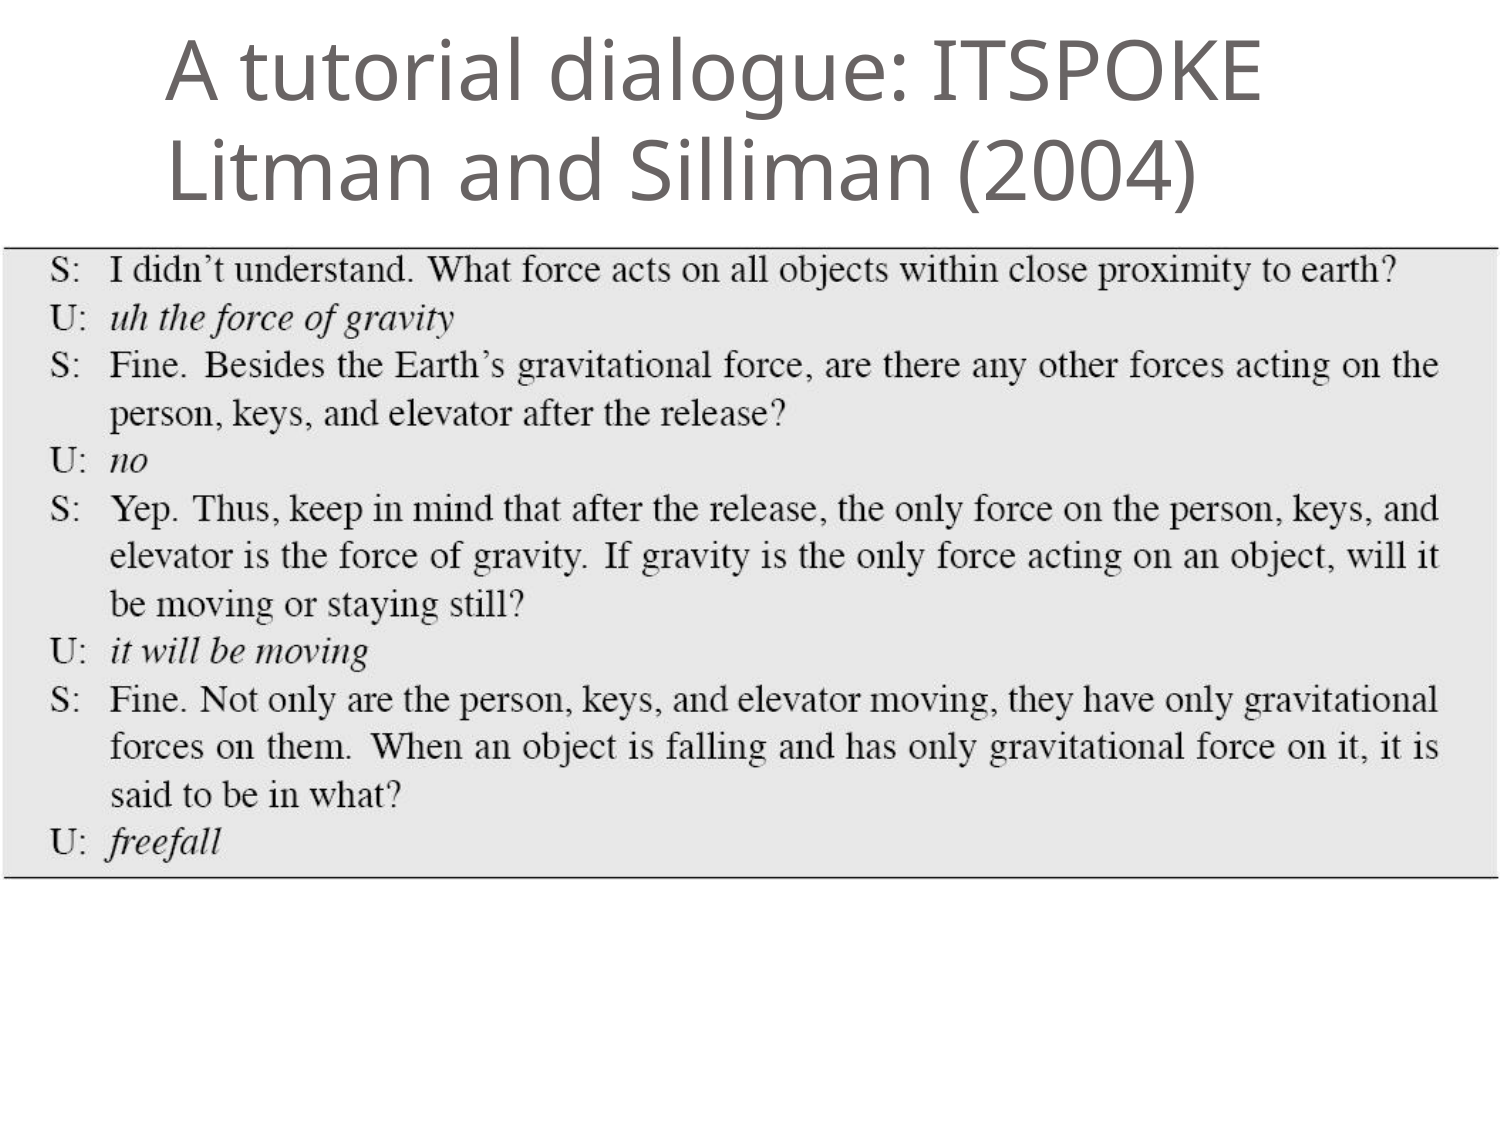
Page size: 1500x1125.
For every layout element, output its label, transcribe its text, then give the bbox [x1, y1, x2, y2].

picture [0, 244, 1500, 880]
title A tutorial dialogue: ITSPOKE Litman and Silliman (2004) [149, 44, 1426, 233]
